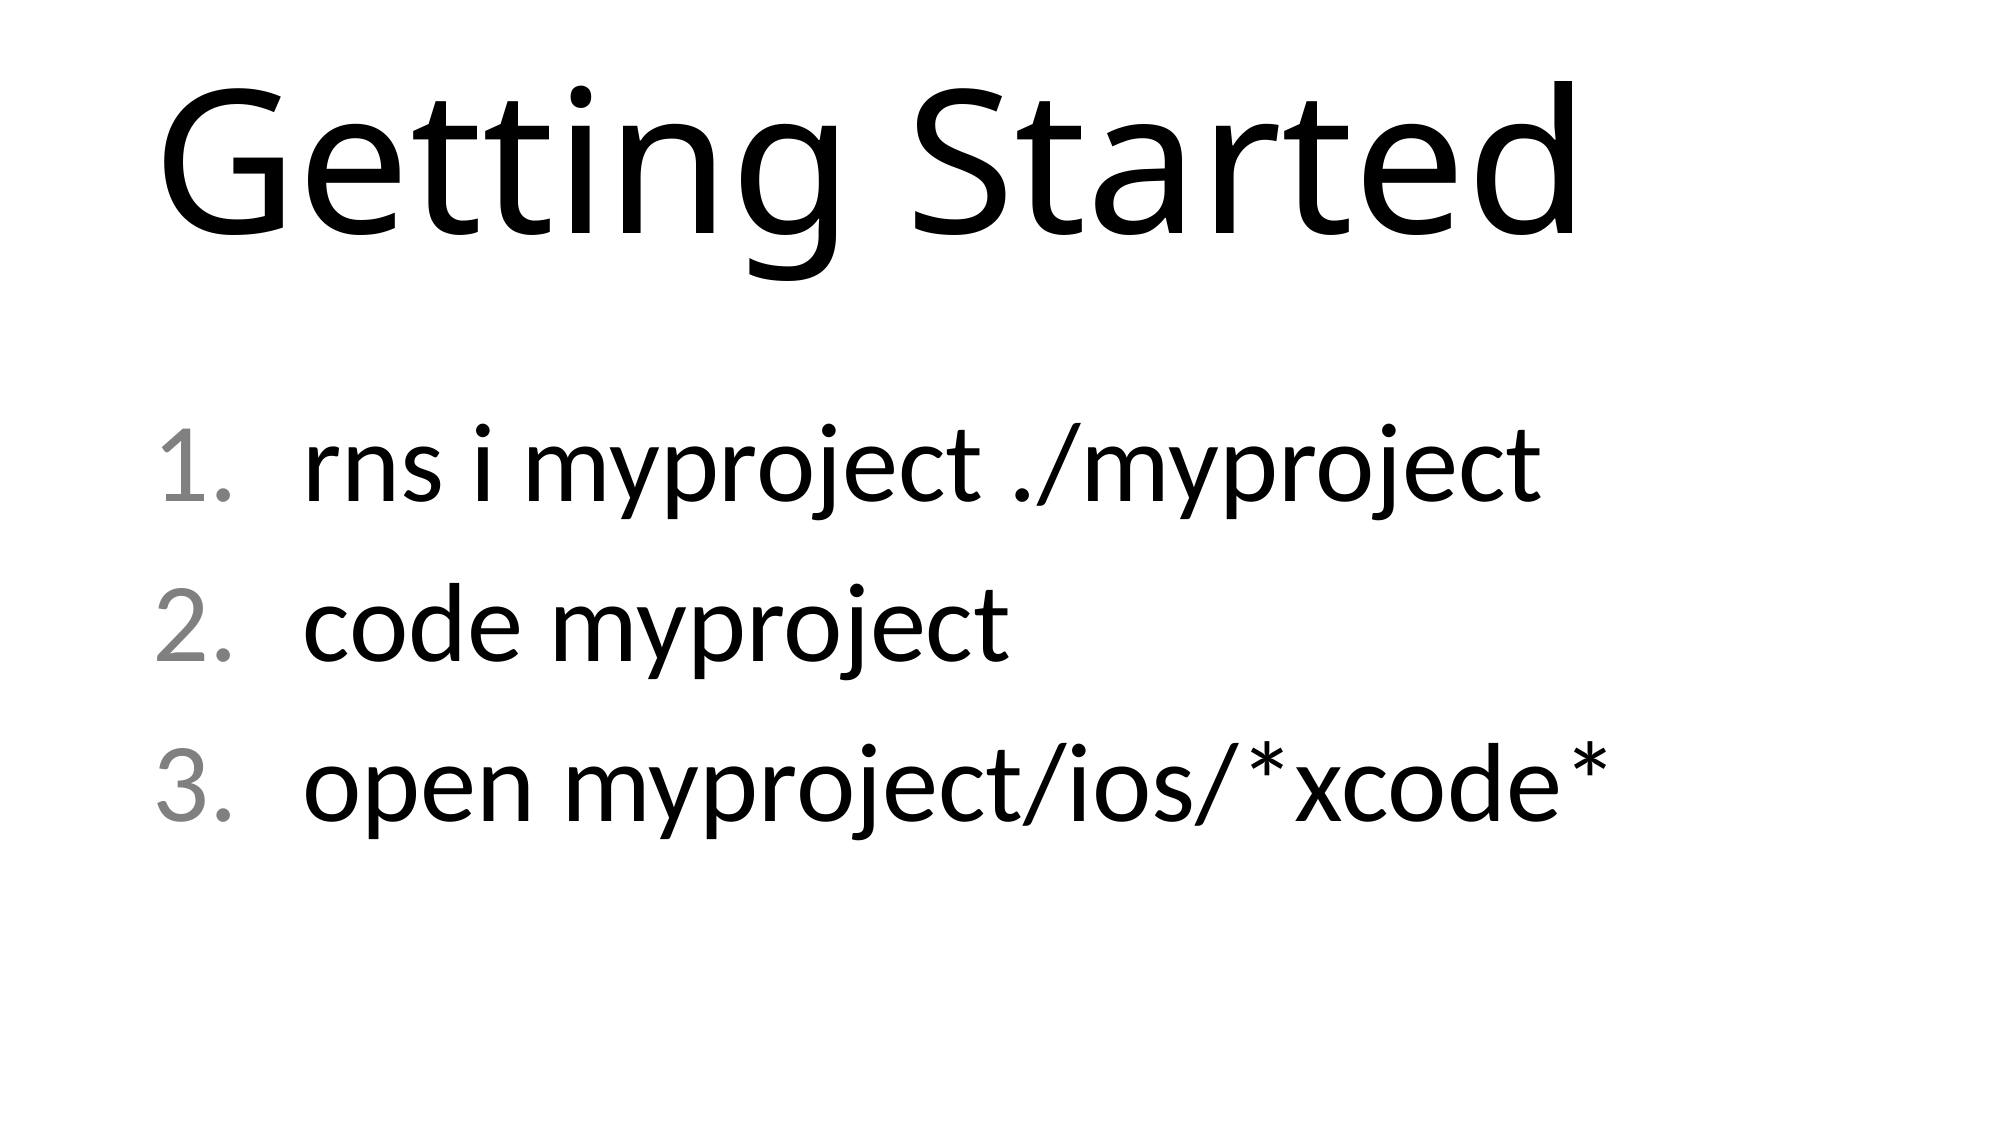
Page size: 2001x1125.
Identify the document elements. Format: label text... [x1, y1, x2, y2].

title Getting Started [137, 59, 1863, 278]
list rns i myproject ./myproject code myproject open myproject/ios/*xcode* [137, 381, 1863, 1125]
